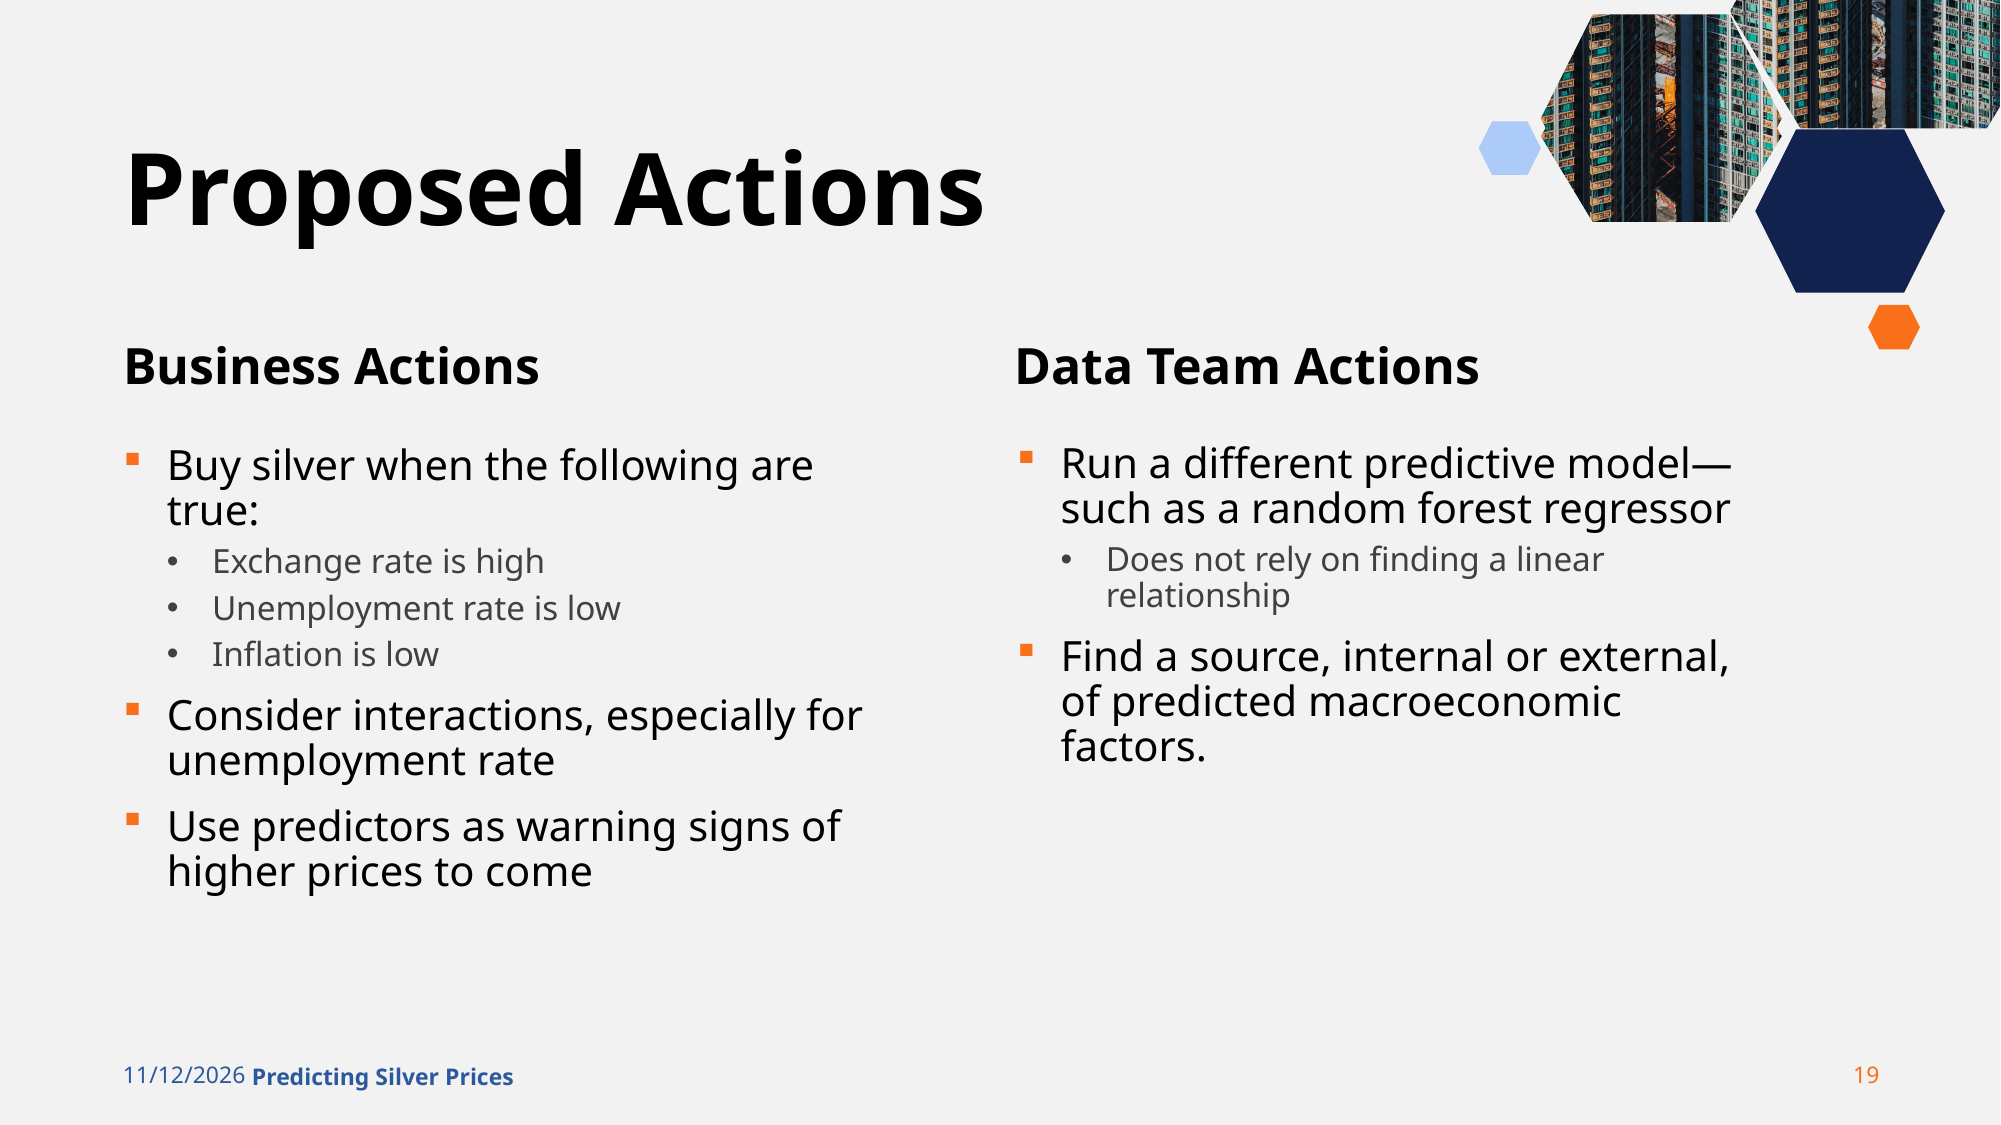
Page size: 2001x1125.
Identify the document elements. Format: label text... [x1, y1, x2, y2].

list Buy silver when the following are true: Exchange rate is high Unemployment rate is low Inflation is low Consider interactions, especially for unemployment rate Use predictors as warning signs of higher prices to come [108, 437, 890, 976]
picture [1540, 0, 2000, 223]
list Data Team Actions [999, 334, 1570, 407]
title Proposed Actions [108, 132, 1152, 269]
list Business Actions [108, 334, 679, 407]
list Run a different predictive model—such as a random forest regressor Does not rely on finding a linear relationship Find a source, internal or external, of predicted macroeconomic factors. [1002, 435, 1784, 917]
